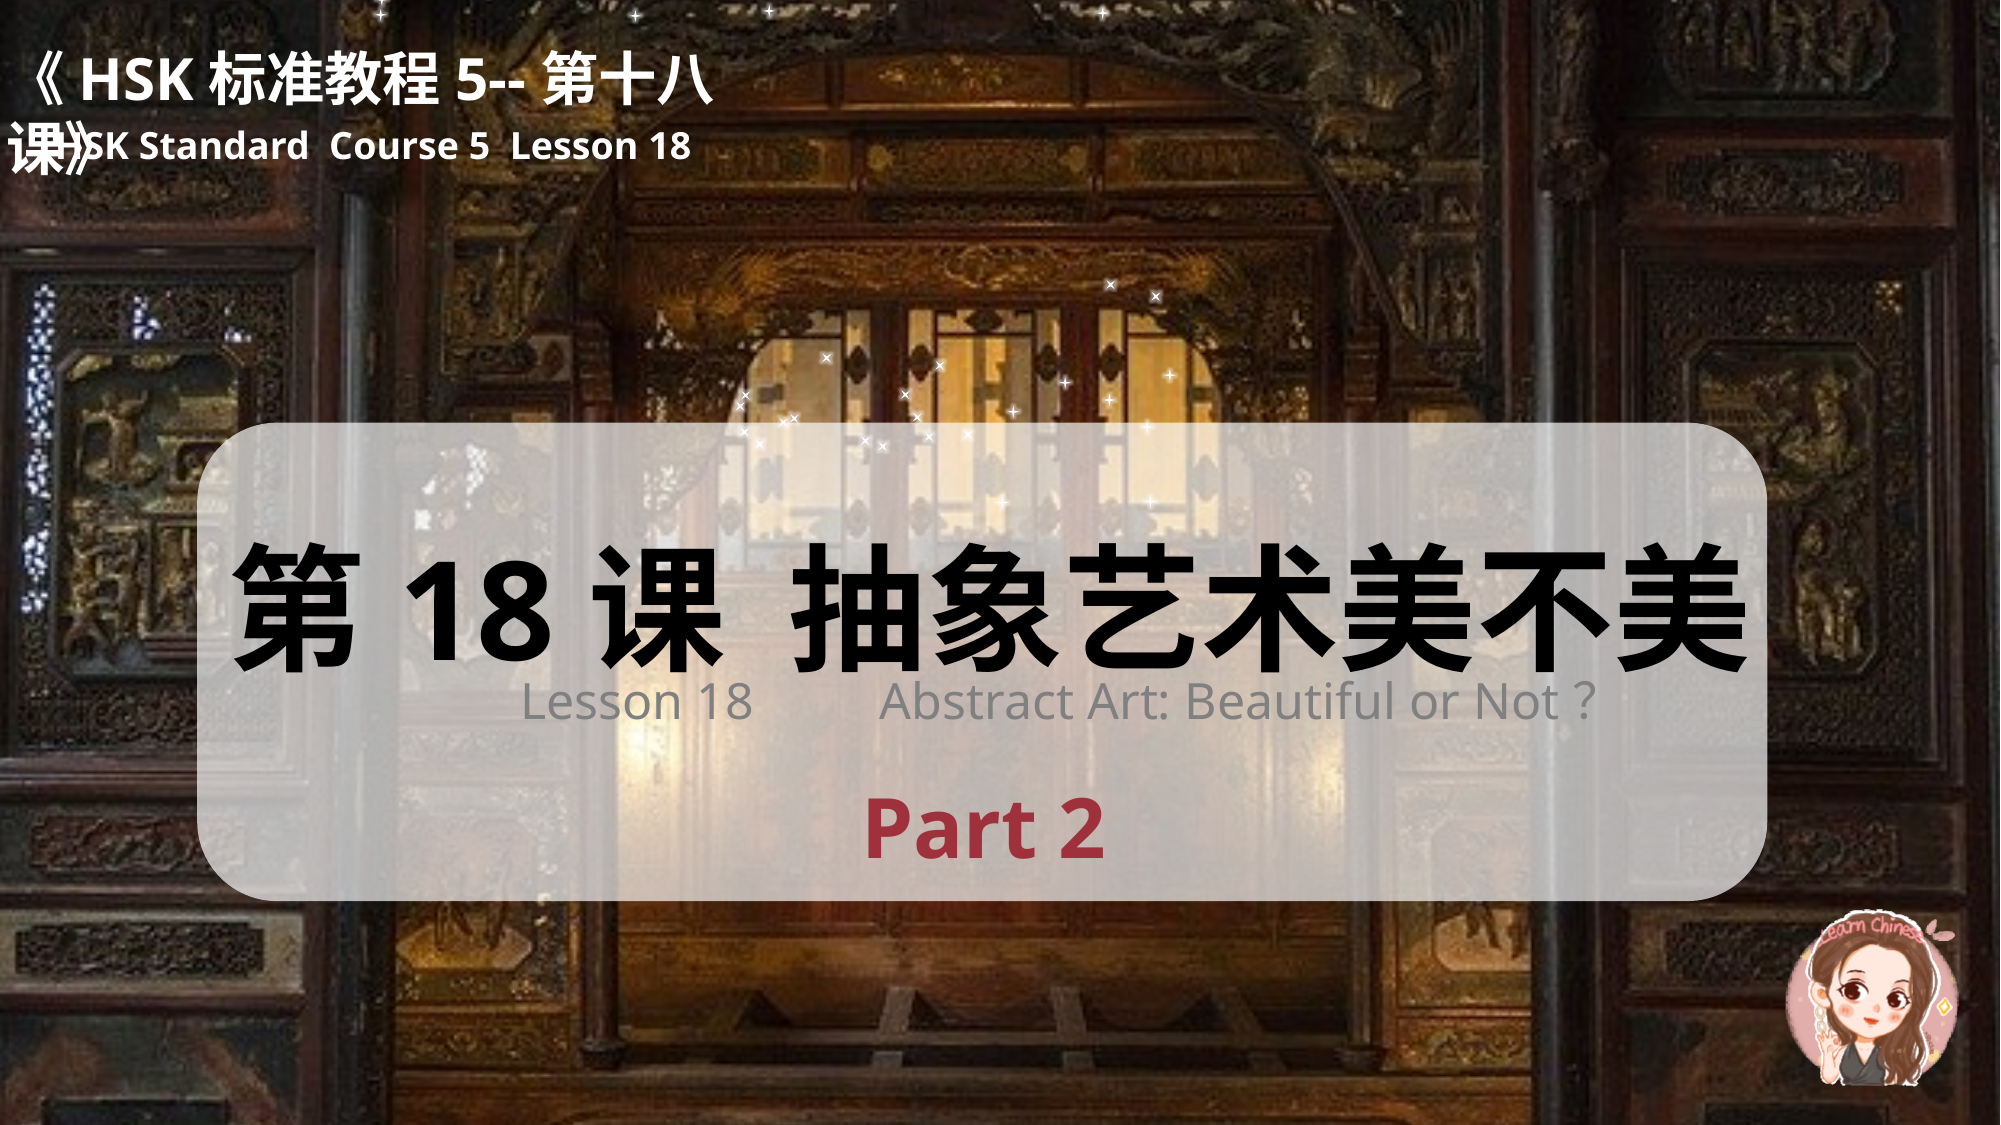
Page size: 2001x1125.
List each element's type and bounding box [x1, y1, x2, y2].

picture [0, 0, 2000, 1125]
text_box [197, 422, 1782, 902]
